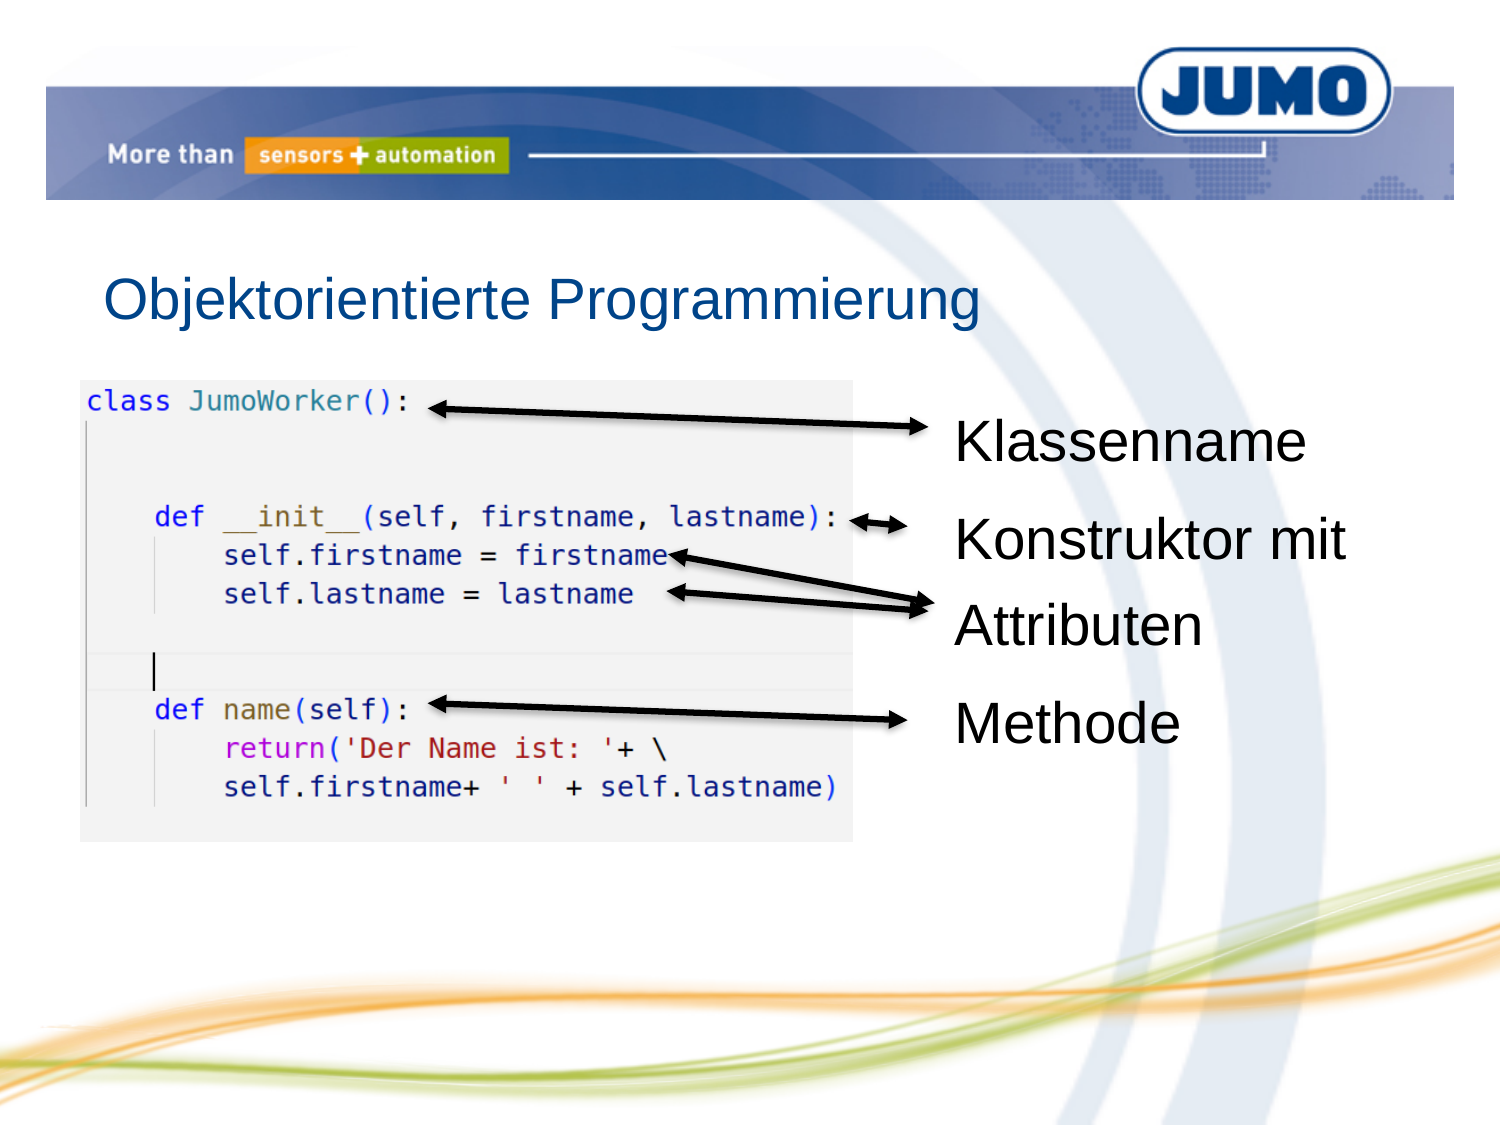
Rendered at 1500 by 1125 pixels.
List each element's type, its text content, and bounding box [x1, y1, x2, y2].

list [80, 380, 853, 842]
list Klassenname Konstruktor mit Attributen Methode [939, 379, 1374, 1012]
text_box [667, 553, 936, 604]
title Objektorientierte Programmierung [88, 253, 1439, 344]
picture [46, 46, 1454, 253]
picture [0, 344, 1500, 1125]
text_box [427, 408, 929, 428]
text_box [427, 702, 908, 721]
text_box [848, 520, 908, 527]
